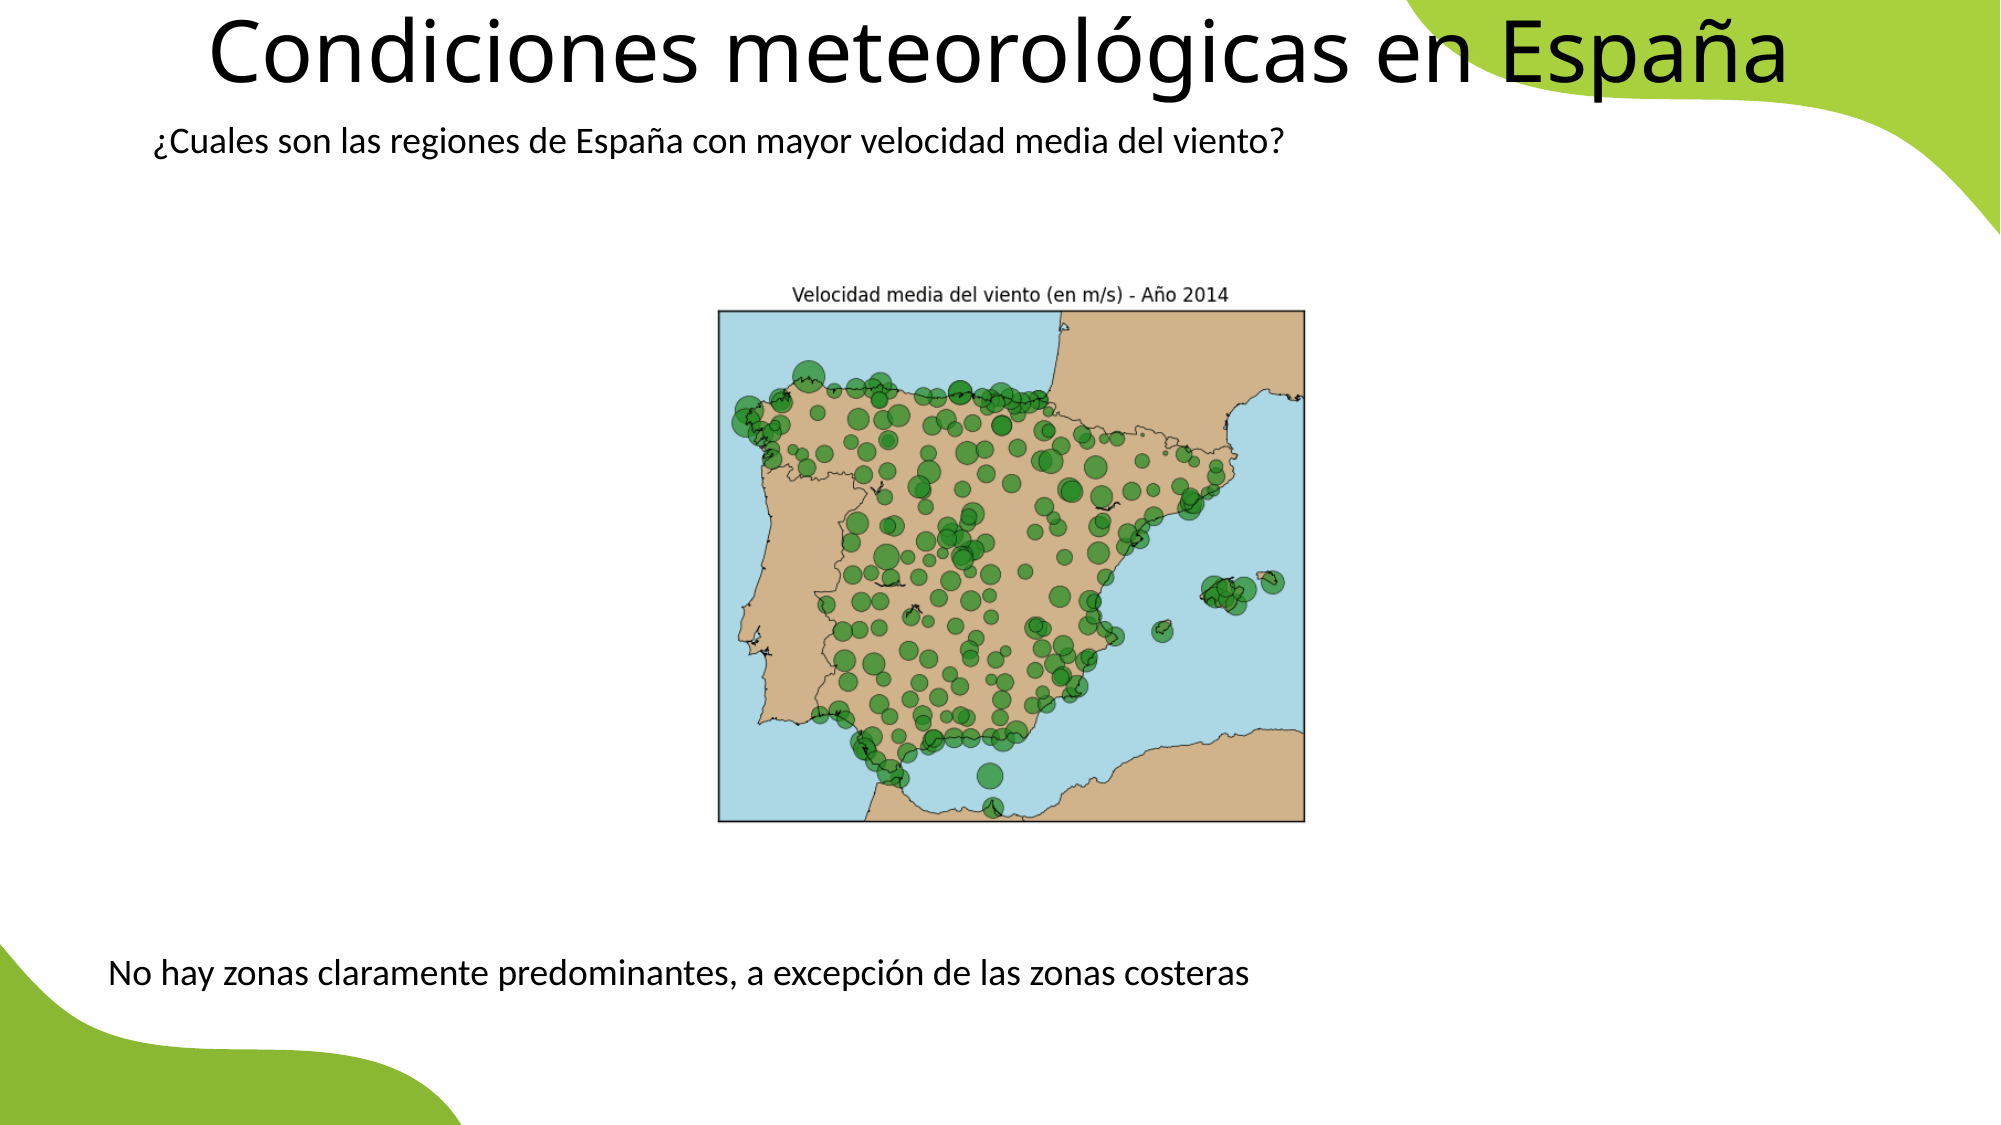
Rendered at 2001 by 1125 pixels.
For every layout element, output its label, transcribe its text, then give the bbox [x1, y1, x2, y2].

text_box ¿Cuales son las regiones de España con mayor velocidad media del viento? [137, 108, 2000, 169]
title Condiciones meteorológicas en España [137, 0, 1863, 108]
picture [558, 231, 1442, 894]
text_box No hay zonas claramente predominantes, a excepción de las zonas costeras [93, 940, 1666, 1001]
